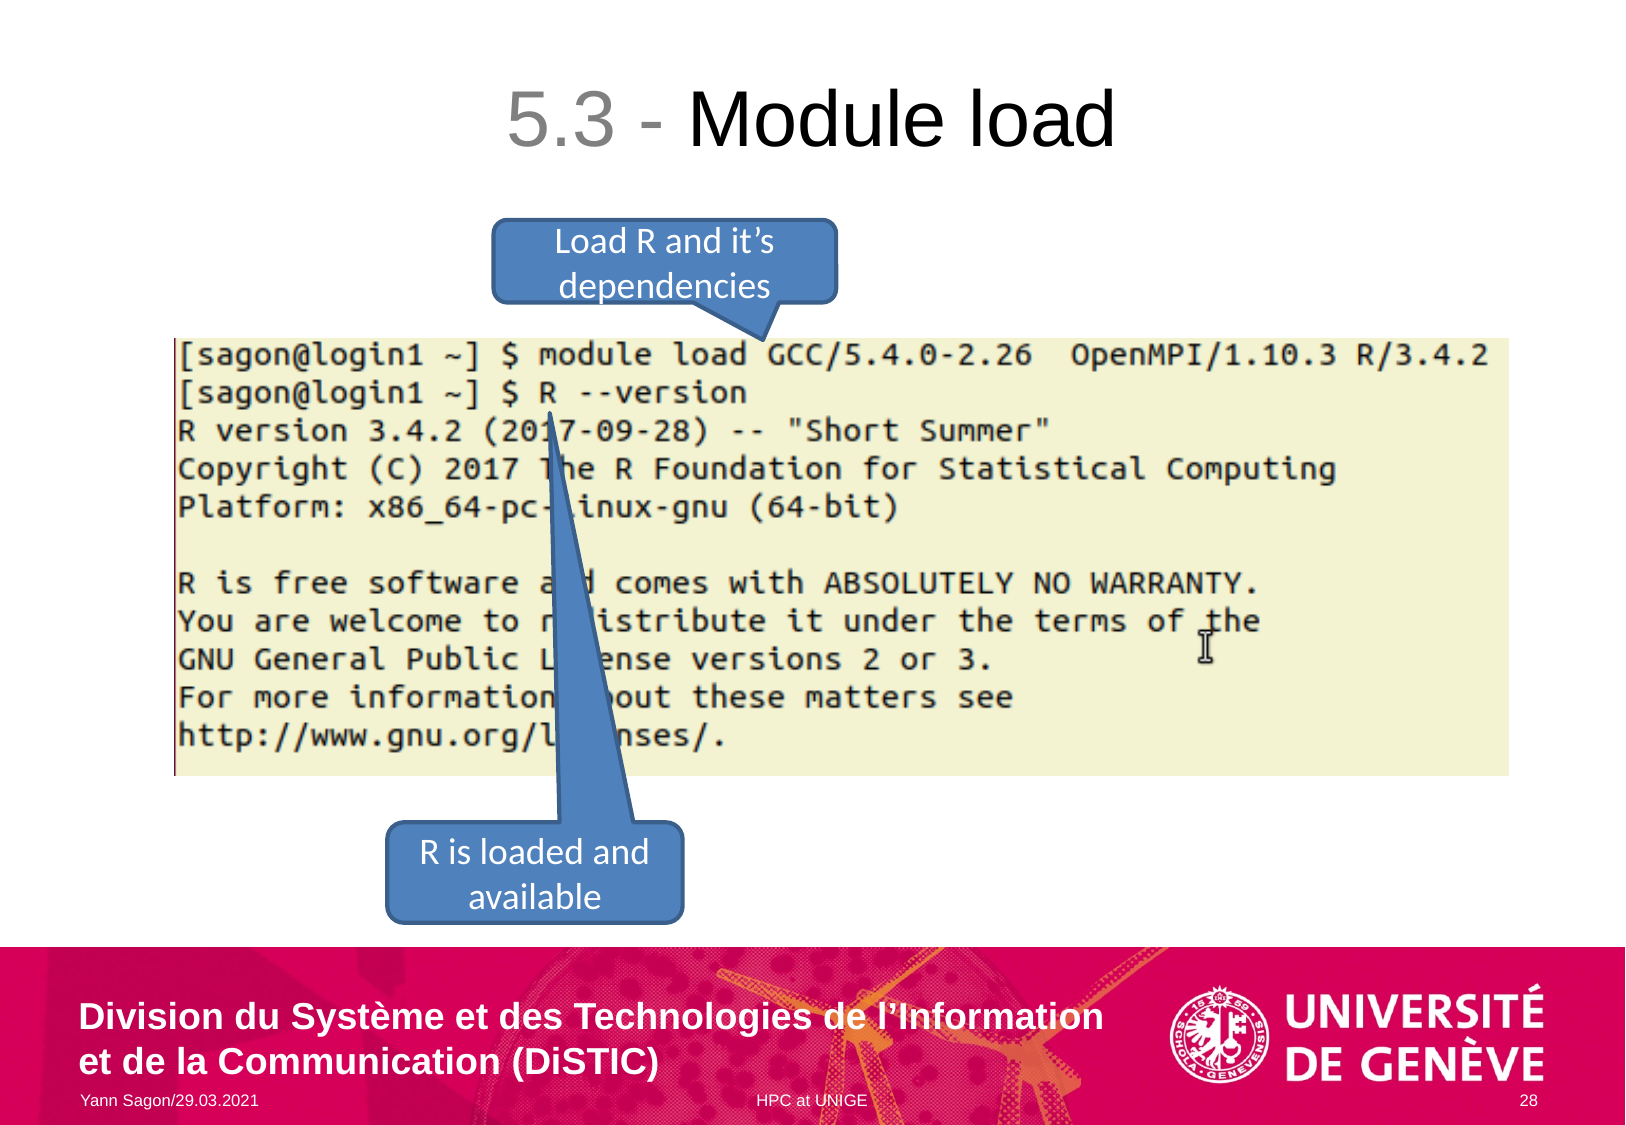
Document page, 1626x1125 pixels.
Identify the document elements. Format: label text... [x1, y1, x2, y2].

text_box R is loaded and available [385, 784, 685, 925]
title 5.3 - Module load [81, 45, 1544, 185]
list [174, 337, 1510, 776]
text_box Load R and it’s dependencies [491, 217, 839, 336]
picture [0, 947, 1625, 1125]
